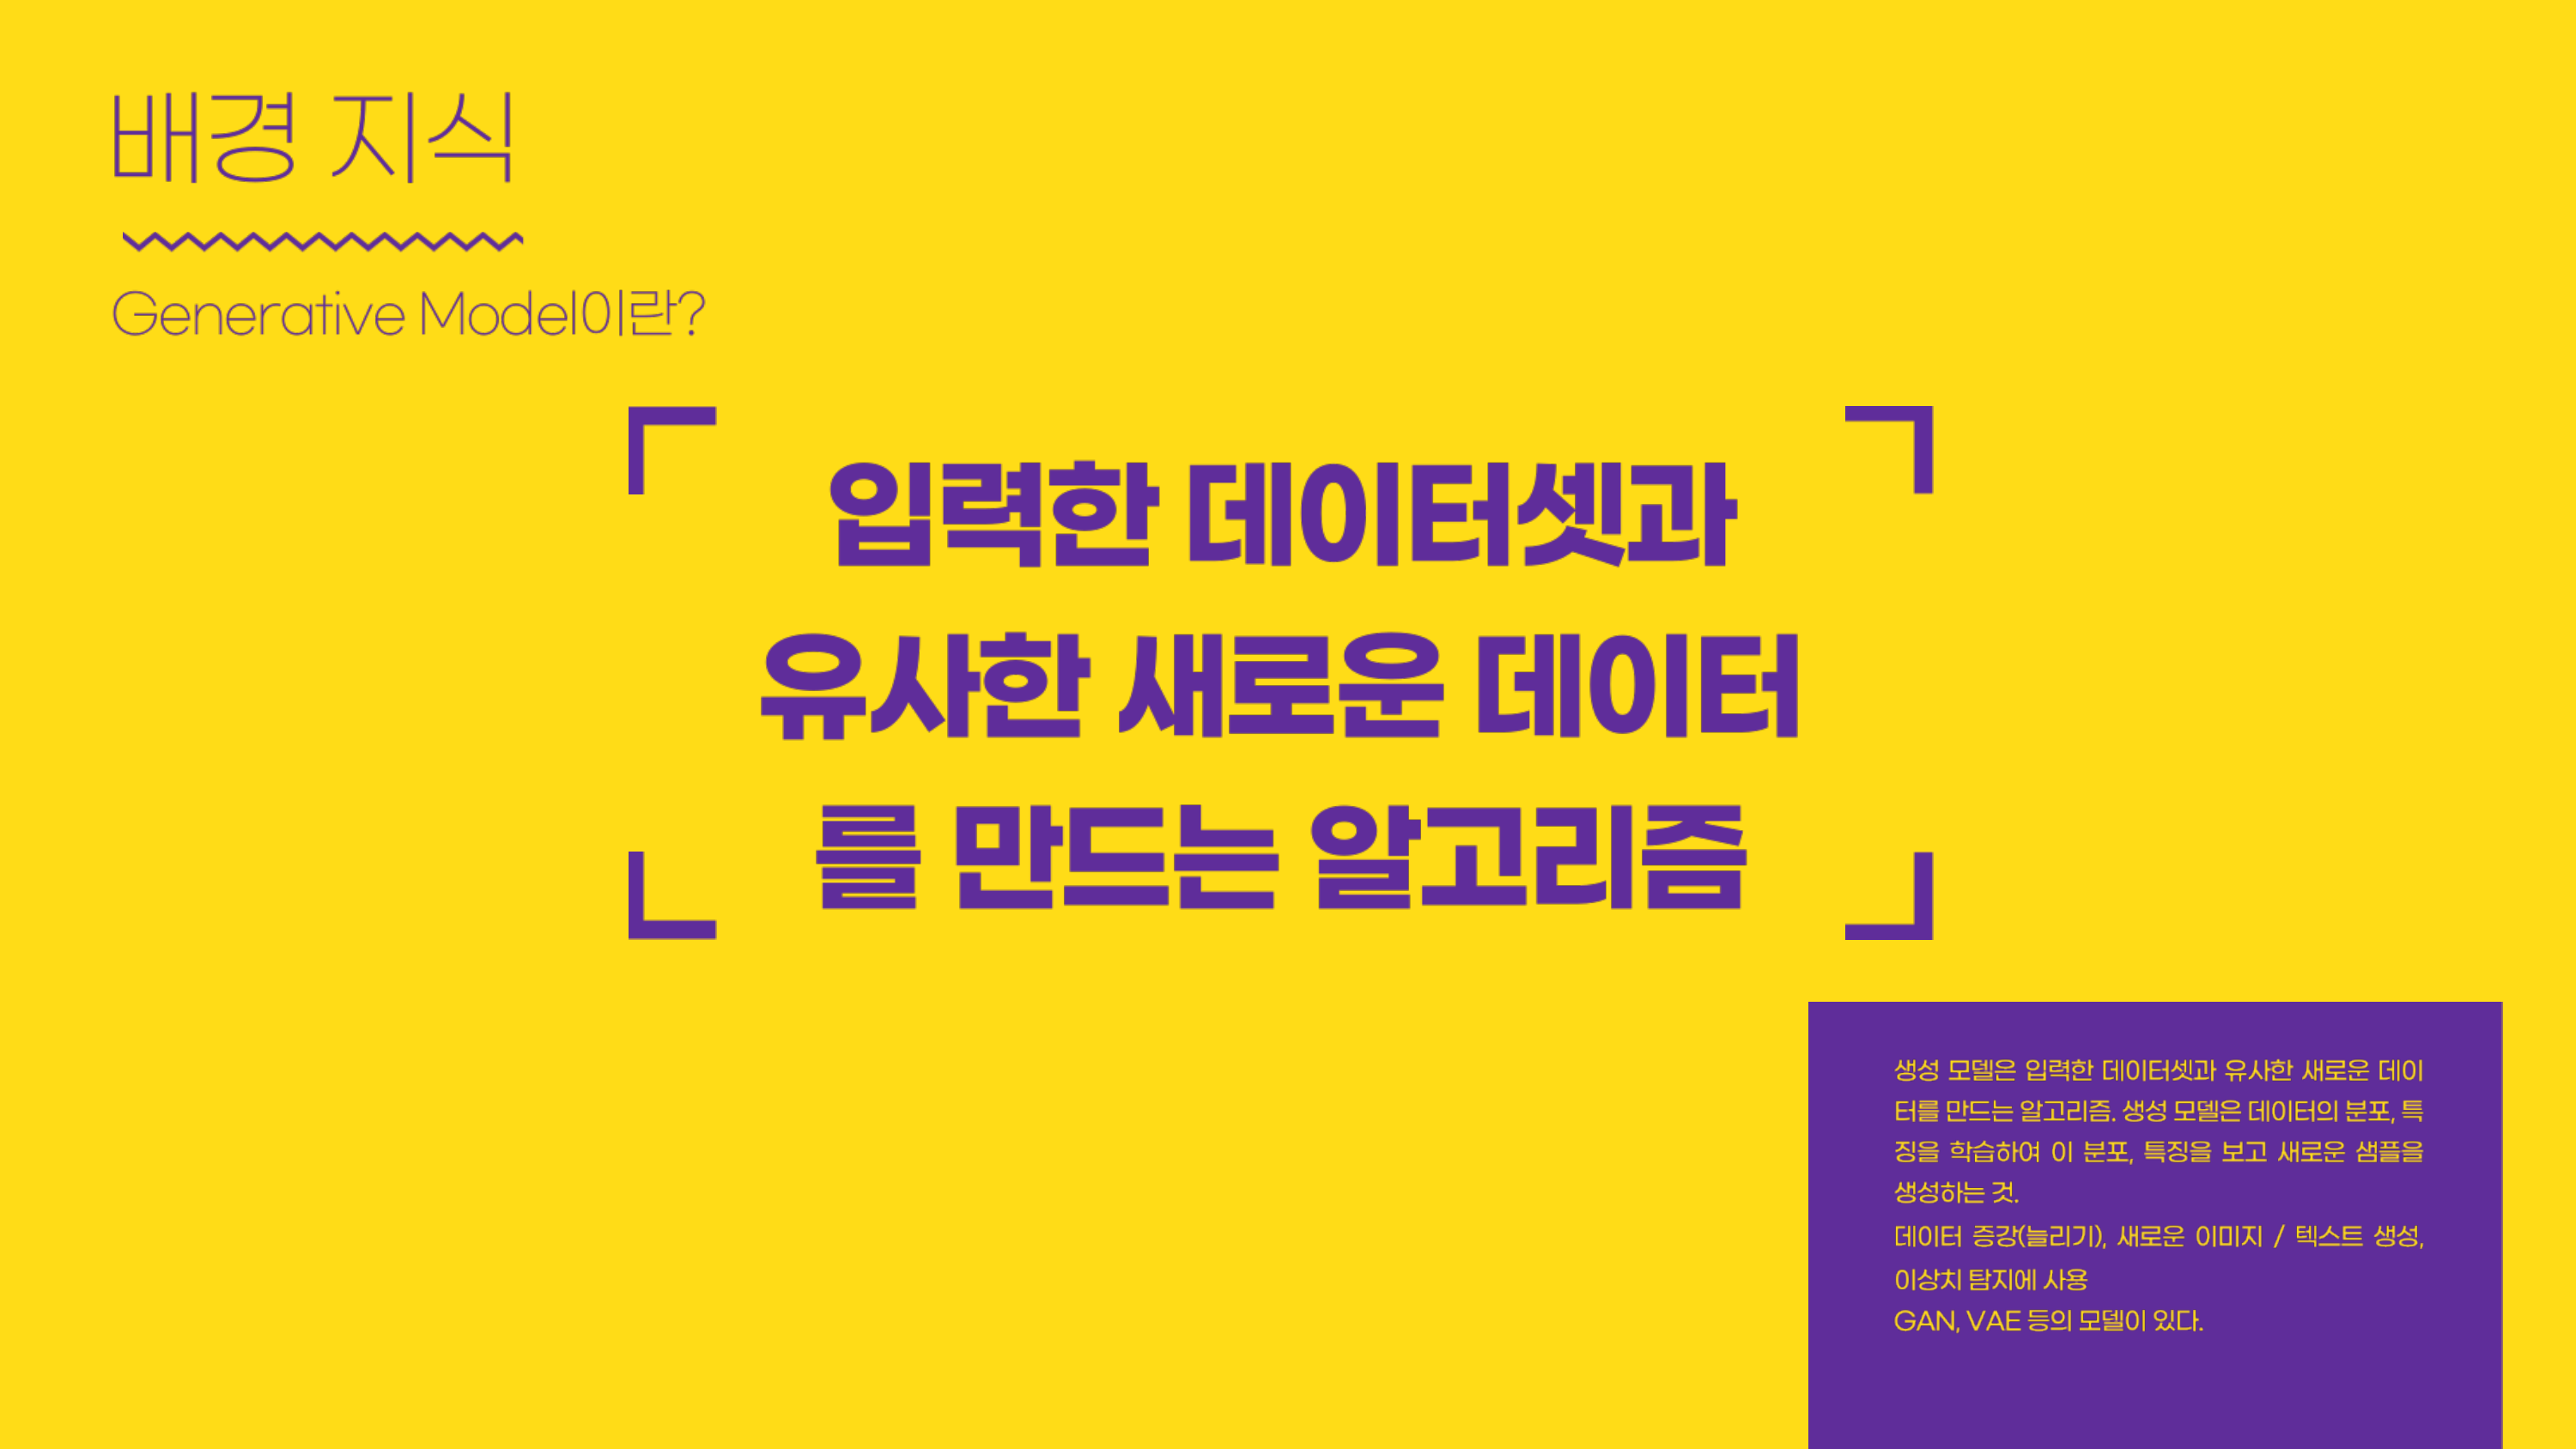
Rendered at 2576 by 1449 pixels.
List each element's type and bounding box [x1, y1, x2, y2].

text_box [629, 851, 717, 940]
text_box [1844, 405, 1934, 494]
text_box [629, 405, 717, 494]
picture [695, 427, 1844, 966]
picture [80, 60, 555, 233]
text_box [1844, 851, 1934, 940]
picture [1888, 1051, 2440, 1347]
picture [99, 265, 726, 362]
text_box [1807, 1001, 2504, 1449]
text_box [123, 232, 525, 252]
